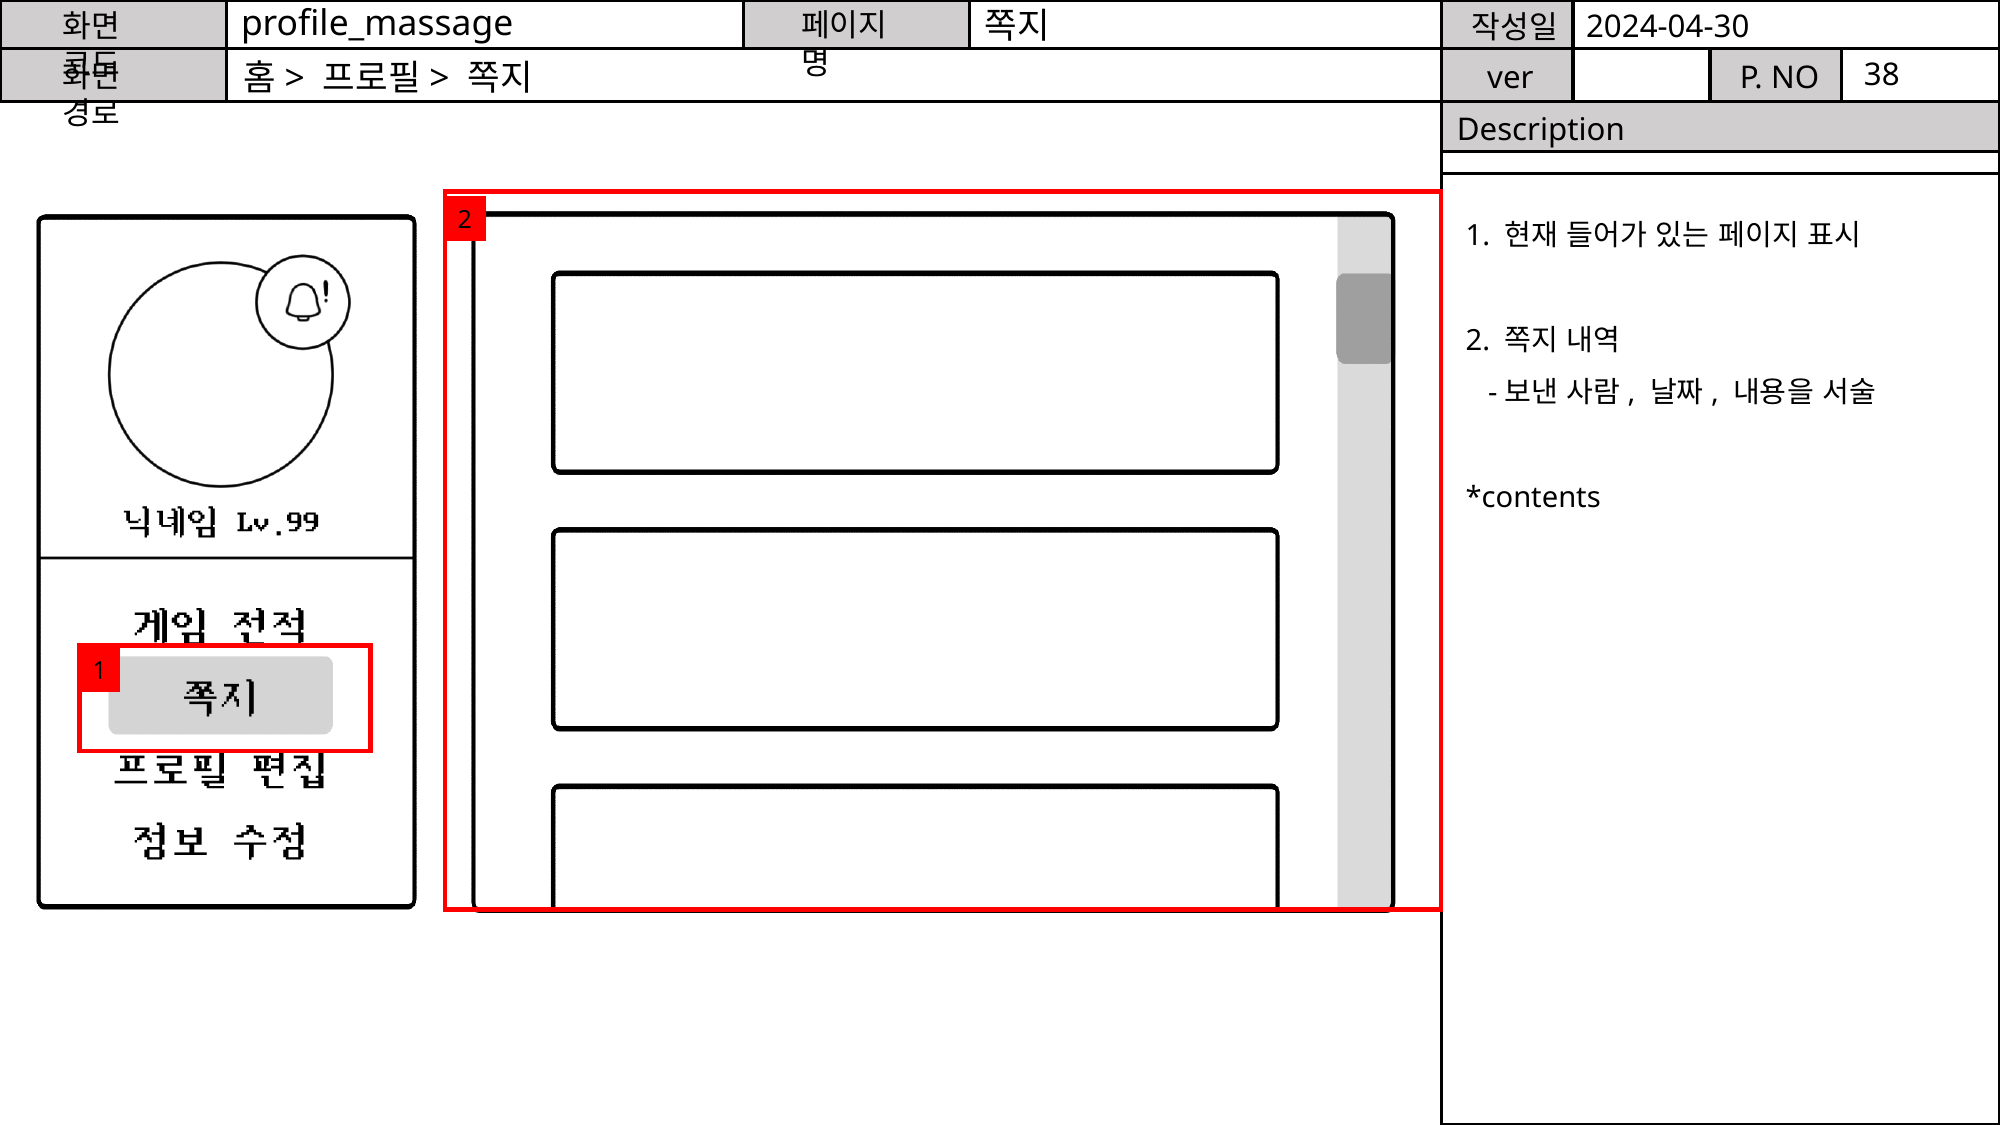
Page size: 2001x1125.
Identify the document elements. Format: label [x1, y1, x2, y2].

text_box [0, 0, 2000, 1125]
